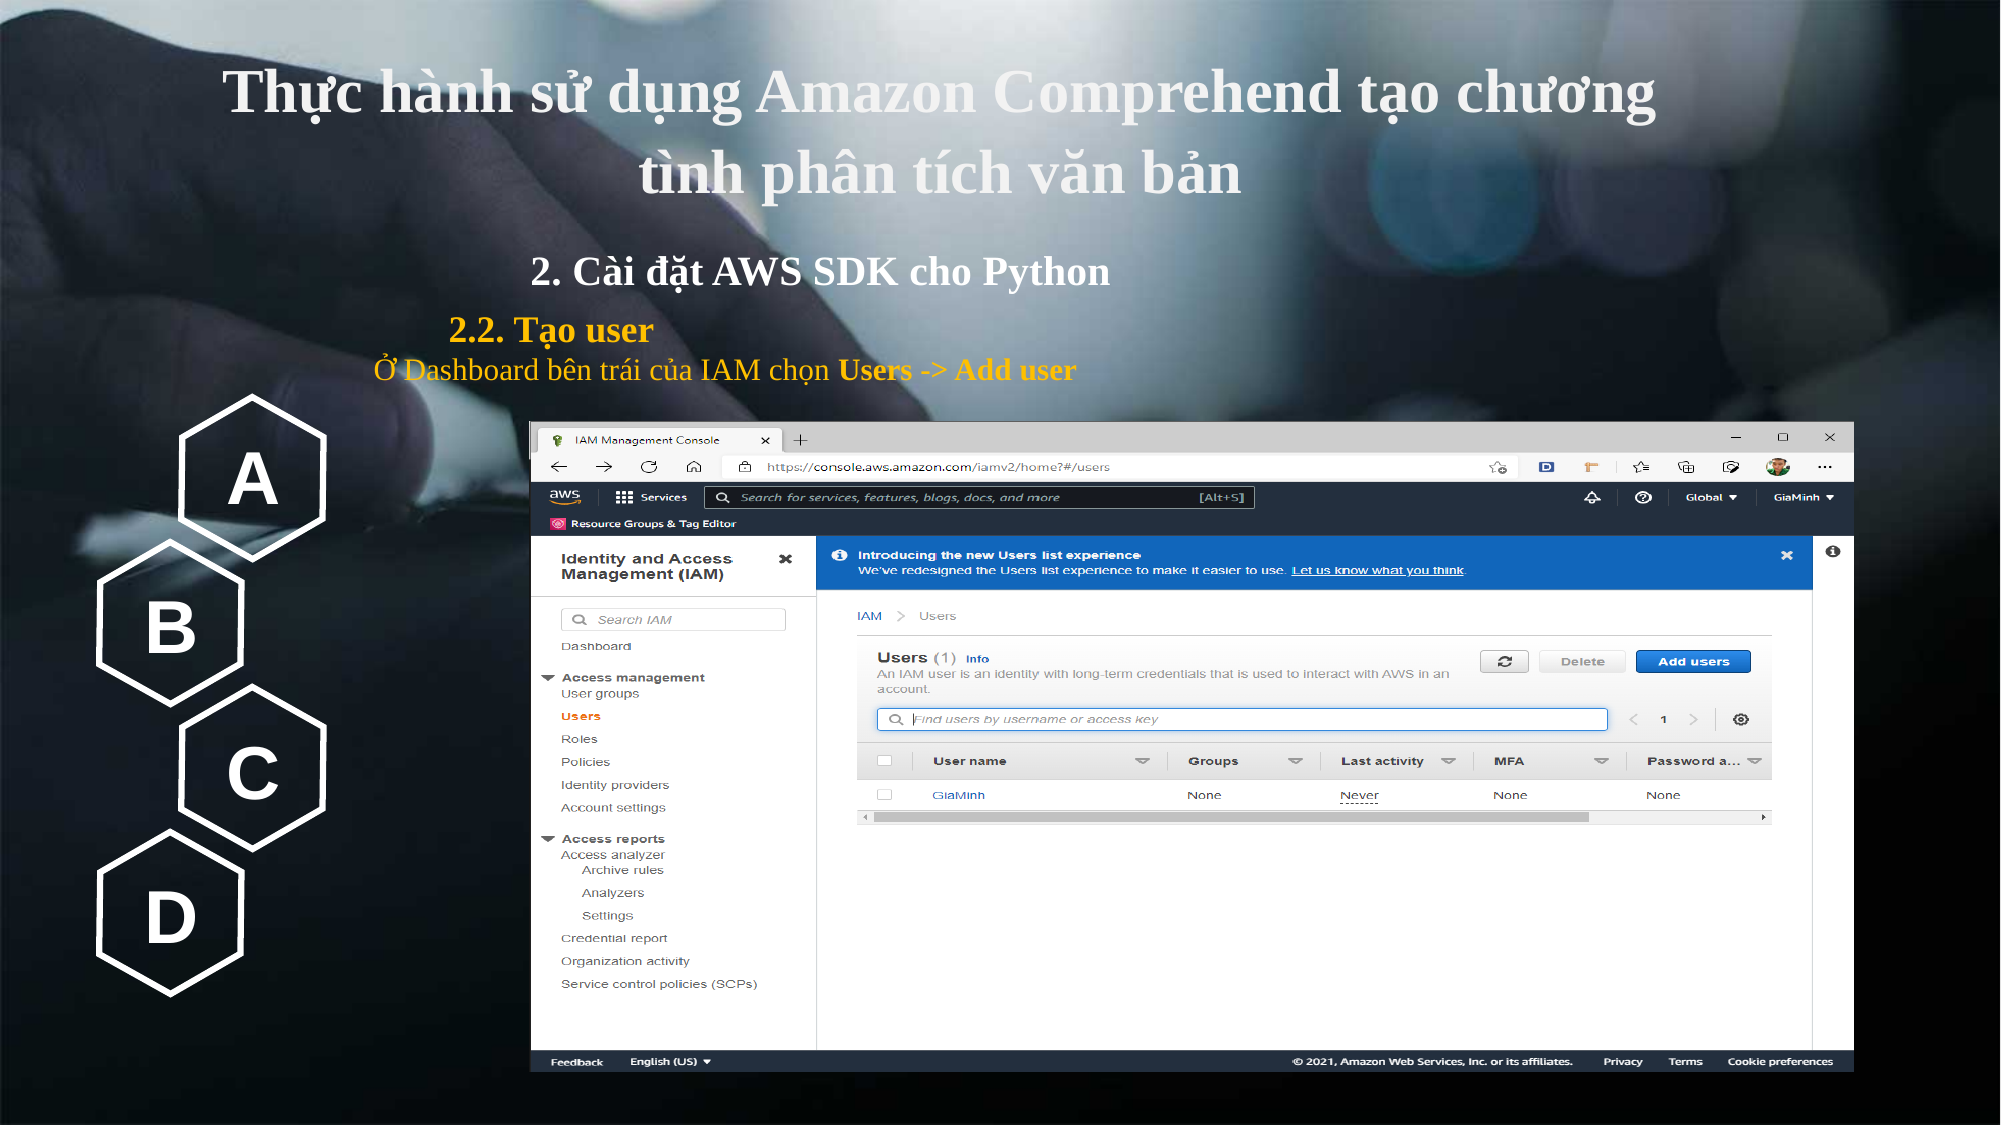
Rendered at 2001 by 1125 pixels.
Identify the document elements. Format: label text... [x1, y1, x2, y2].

text_box 2.2. Tạo user Ở Dashboard bên trái của IAM chọn Users -> Add user [358, 297, 1332, 395]
picture [0, 0, 2001, 1125]
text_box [88, 407, 335, 984]
text_box 2. Cài đặt AWS SDK cho Python [440, 233, 1532, 302]
text_box Thực hành sử dụng Amazon Comprehend tạo chương tình phân tích văn bản [146, 37, 1735, 213]
